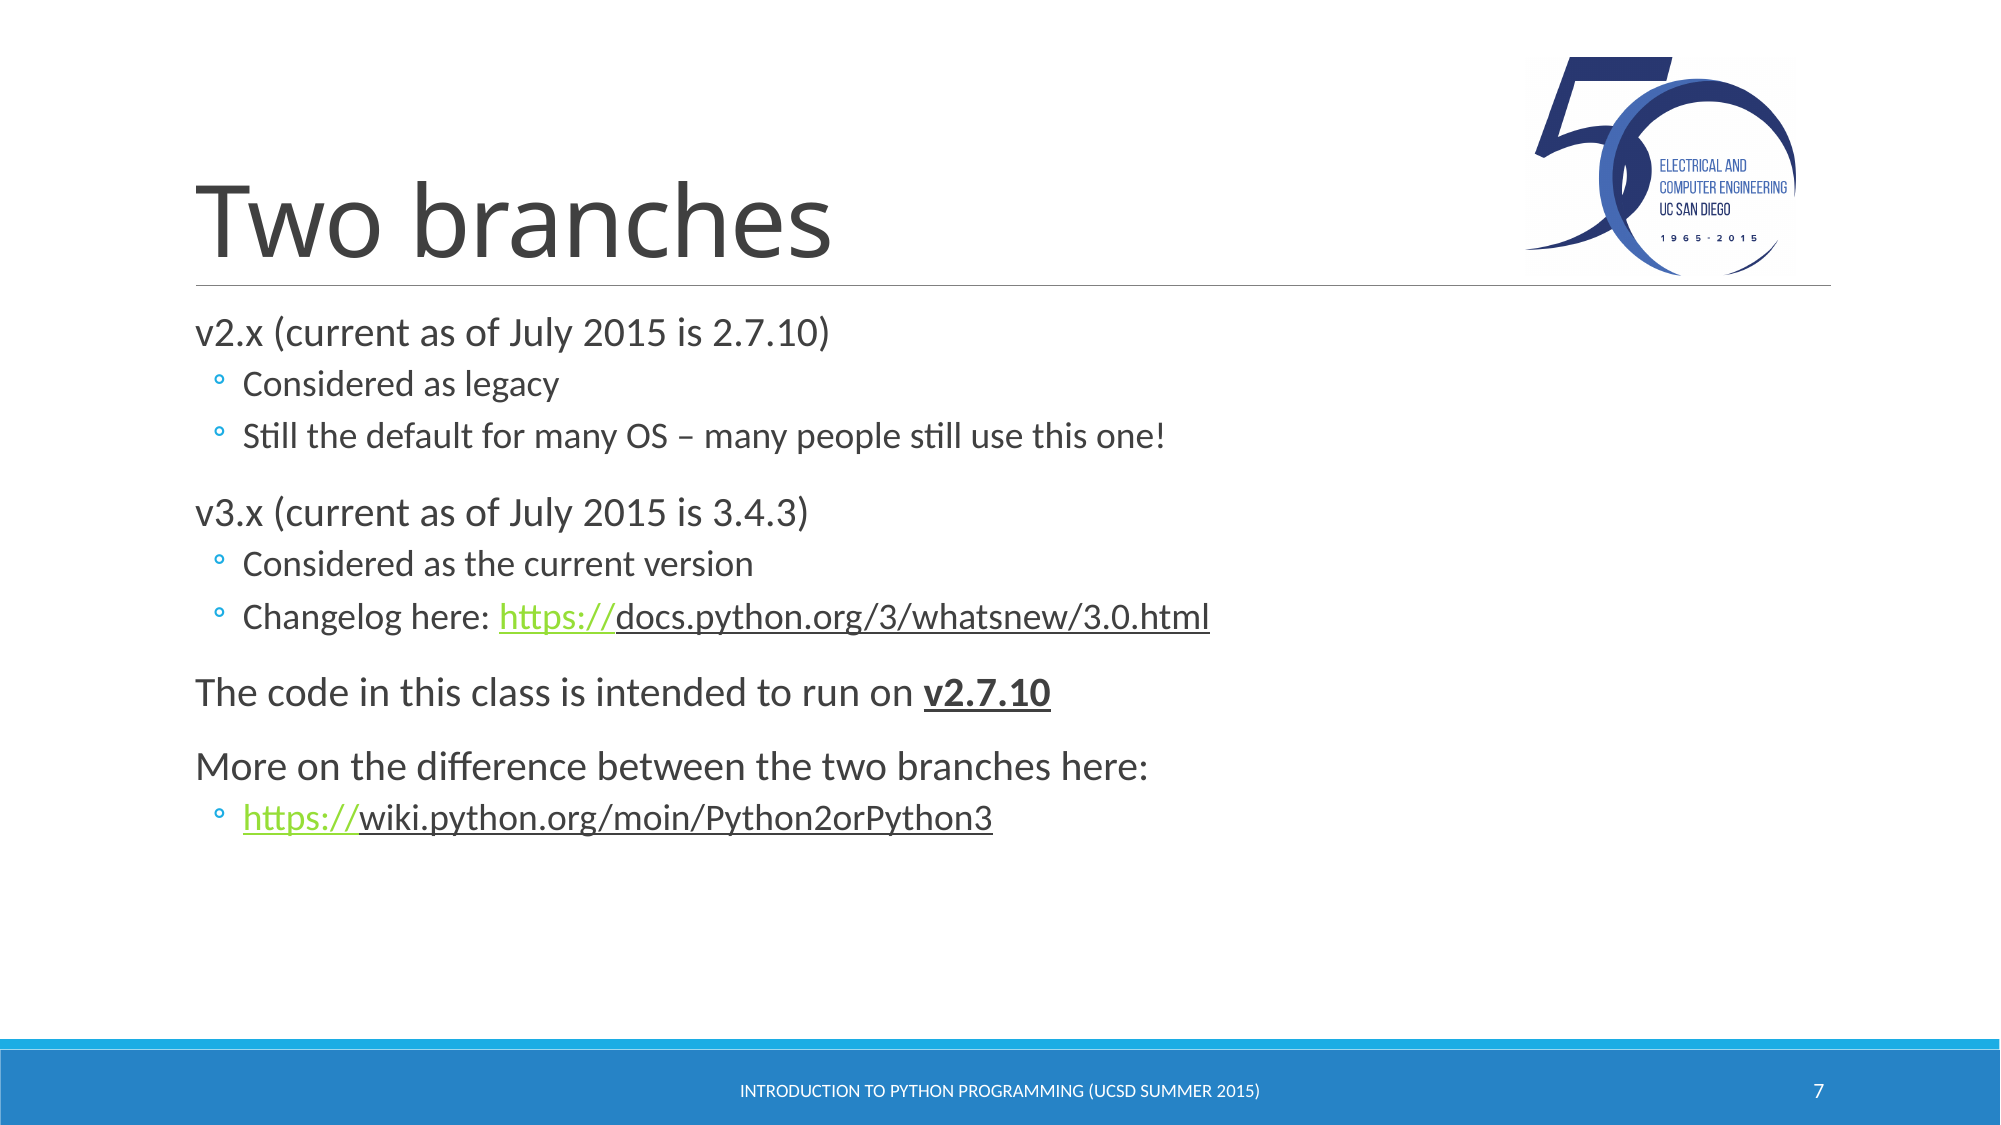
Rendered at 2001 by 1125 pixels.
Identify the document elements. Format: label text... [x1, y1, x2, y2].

list v2.x (current as of July 2015 is 2.7.10) Considered as legacy Still the default for many OS – many people still use this one! v3.x (current as of July 2015 is 3.4.3) Considered as the current version Changelog here: https://docs.python.org/3/whatsnew/3.0.html The code in this class is intended to run on v2.7.10 More on the difference between the two branches here: https://wiki.python.org/moin/Python2orPython3 [180, 302, 1830, 963]
slide_number 7 [1624, 1059, 1840, 1120]
footer Introduction to Python Programming (UCSD Summer 2015) [604, 1059, 1396, 1120]
title Two branches [180, 47, 1830, 285]
